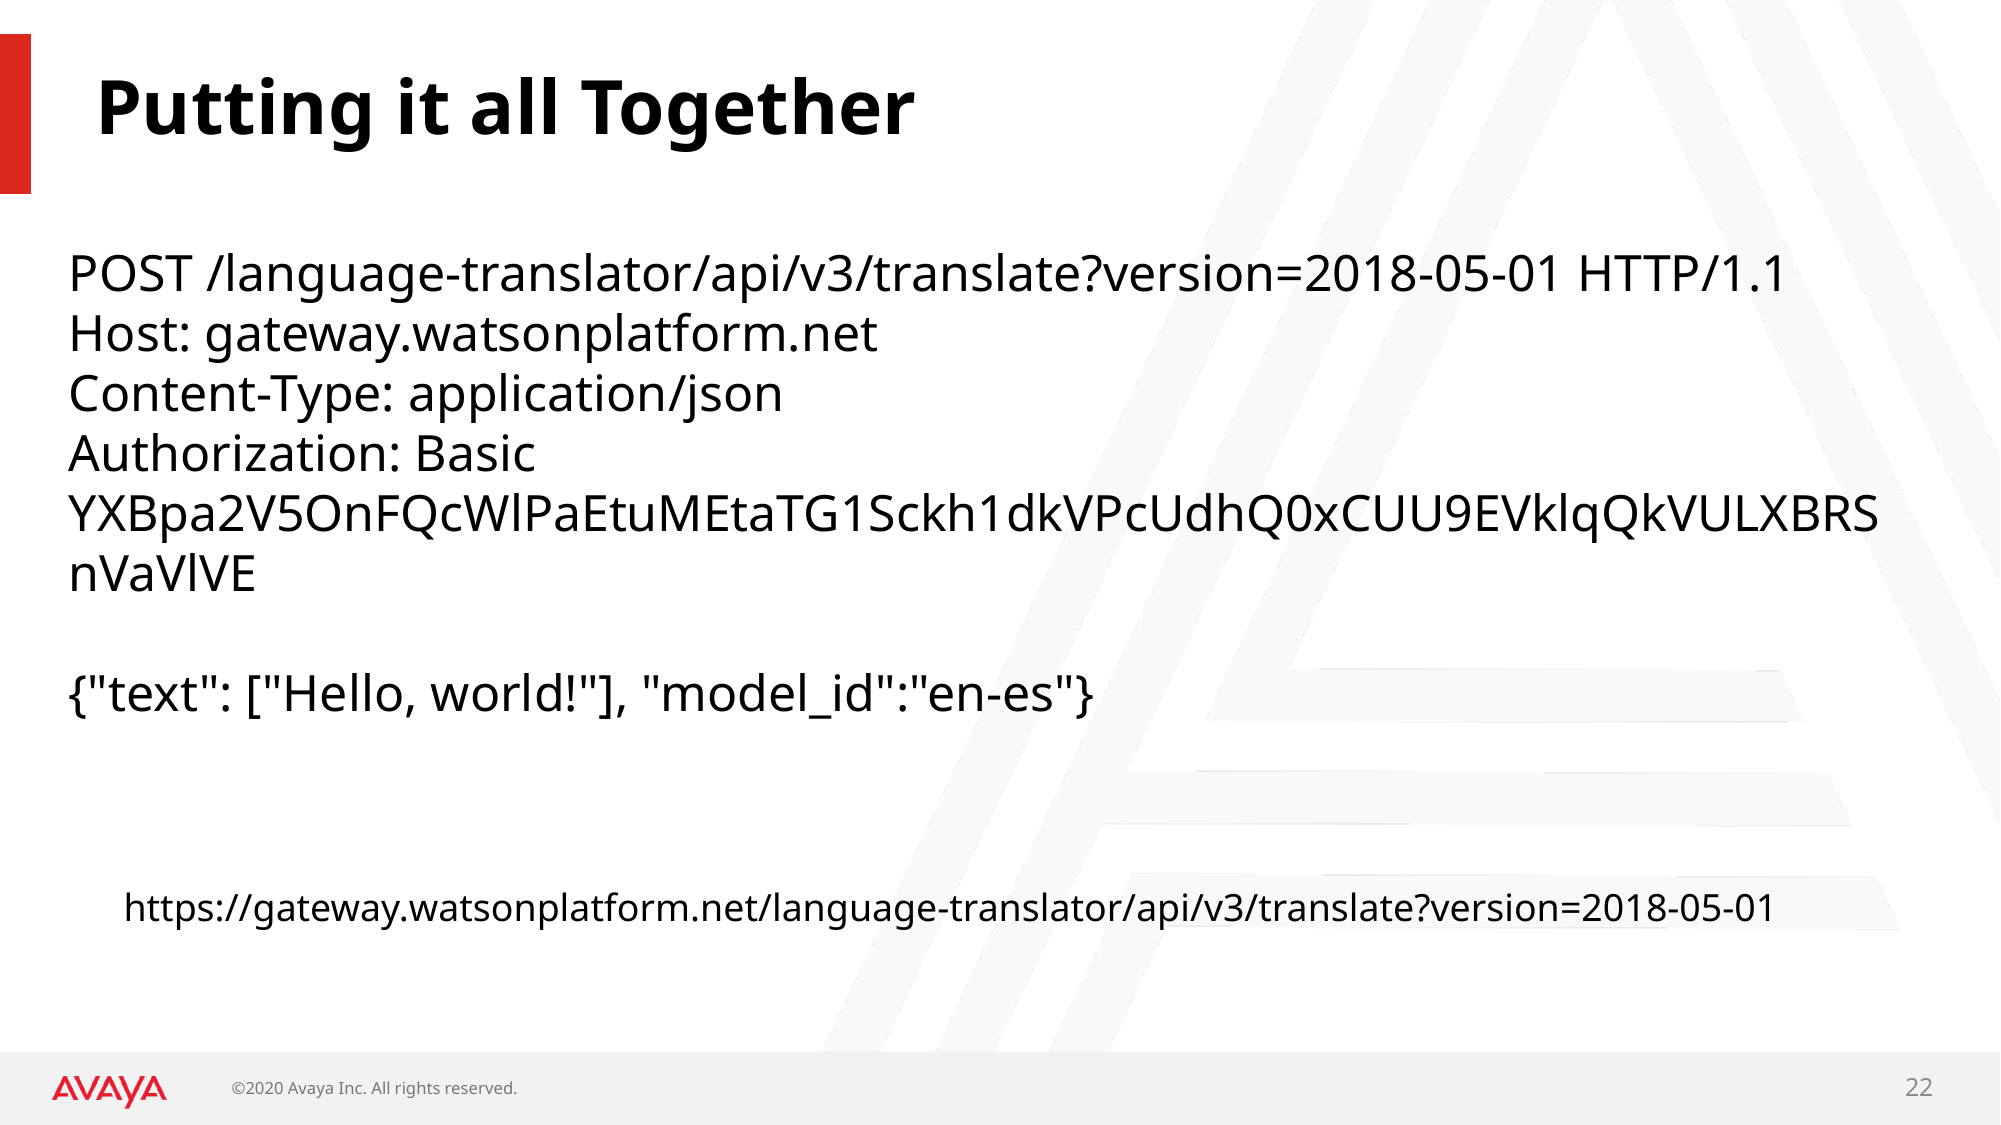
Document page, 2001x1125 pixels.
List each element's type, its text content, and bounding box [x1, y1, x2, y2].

text_box https://gateway.watsonplatform.net/language-translator/api/v3/translate?version=2018-05-01 [108, 876, 1794, 937]
text_box POST /language-translator/api/v3/translate?version=2018-05-01 HTTP/1.1 Host: gateway.watsonplatform.net Content-Type: application/json Authorization: Basic YXBpa2V5OnFQcWlPaEtuMEtaTG1Sckh1dkVPcUdhQ0xCUU9EVklqQkVULXBRSnVaVlVE {"text": ["Hello, world!"], "model_id":"en-es"} [54, 234, 1901, 729]
title Putting it all Together [79, 1, 1916, 219]
